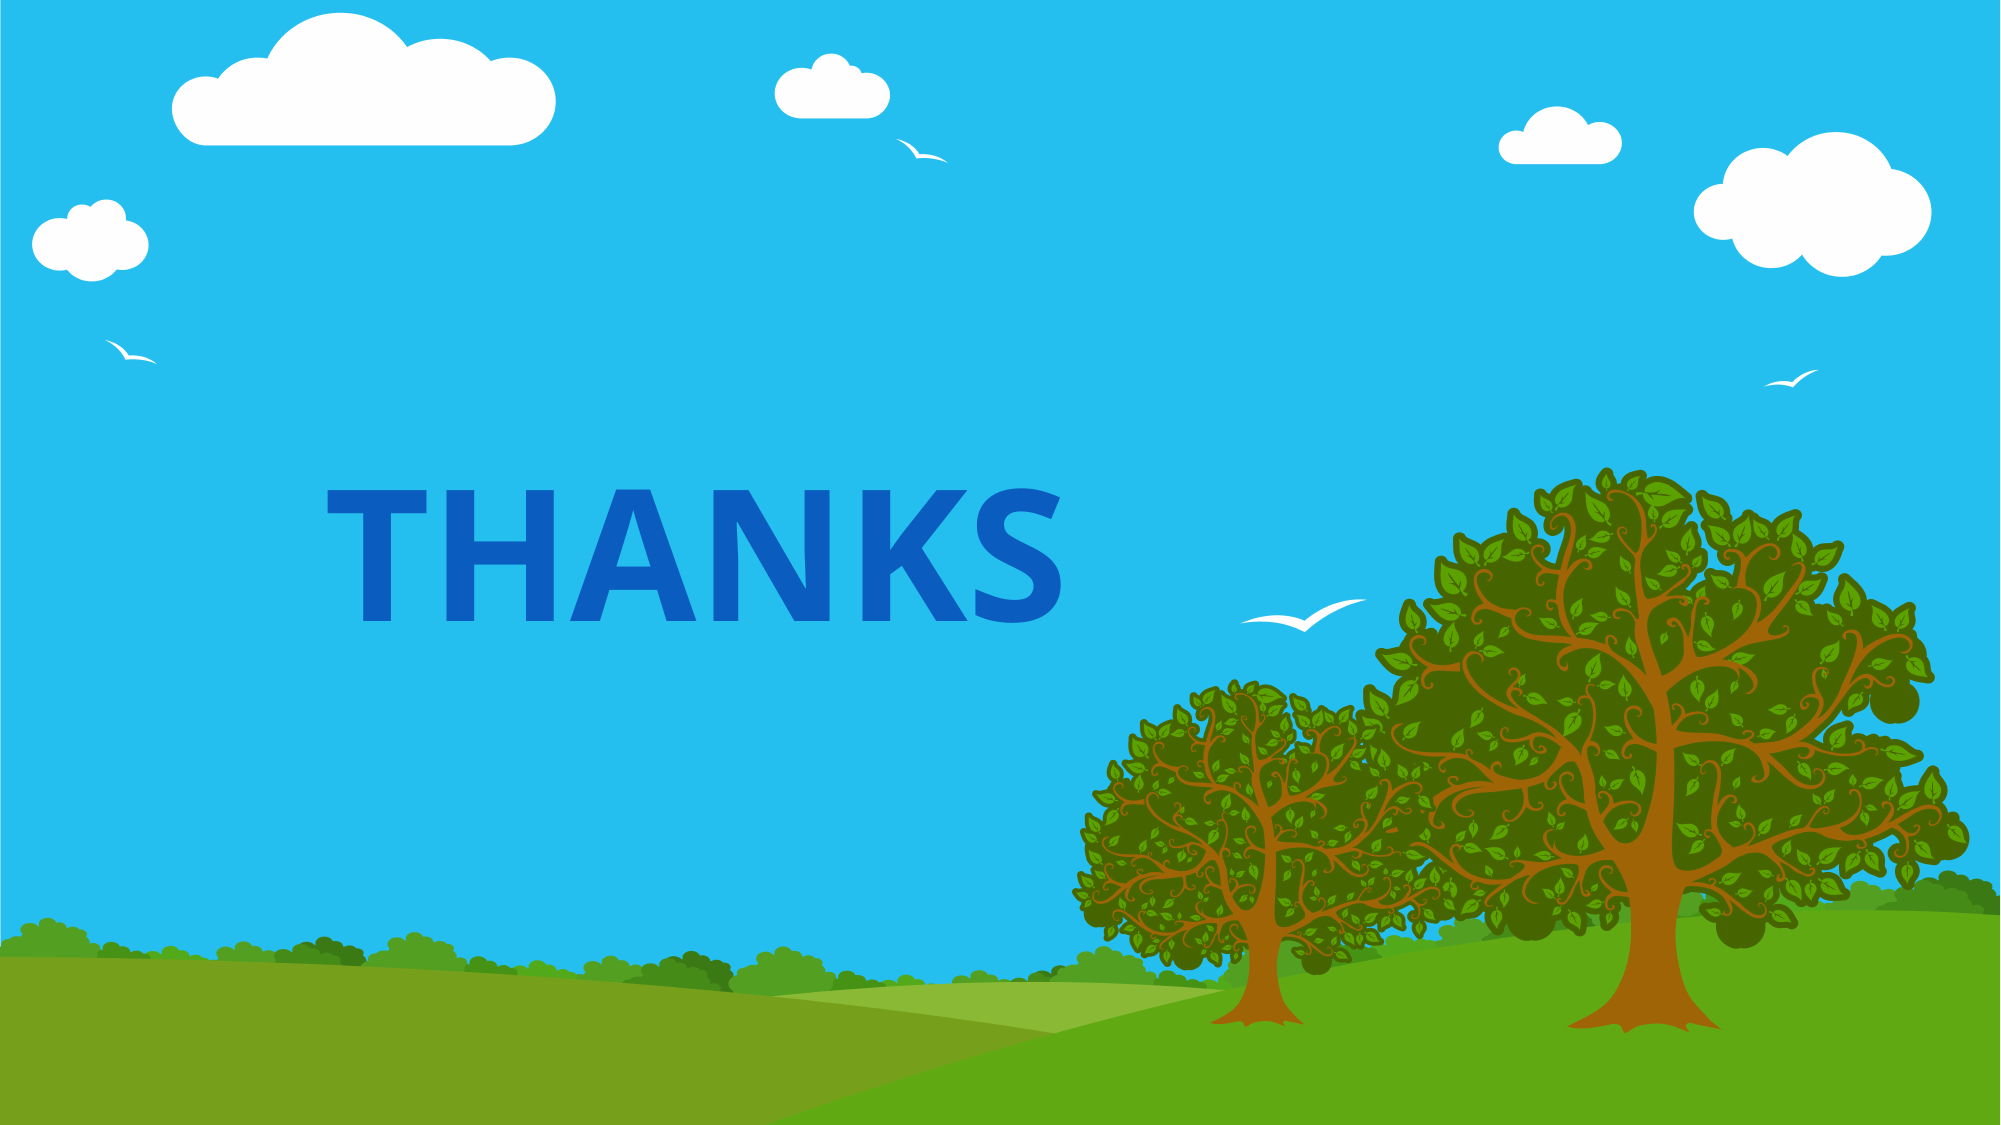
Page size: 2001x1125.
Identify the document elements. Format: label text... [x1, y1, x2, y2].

list THANKS [265, 454, 1129, 670]
